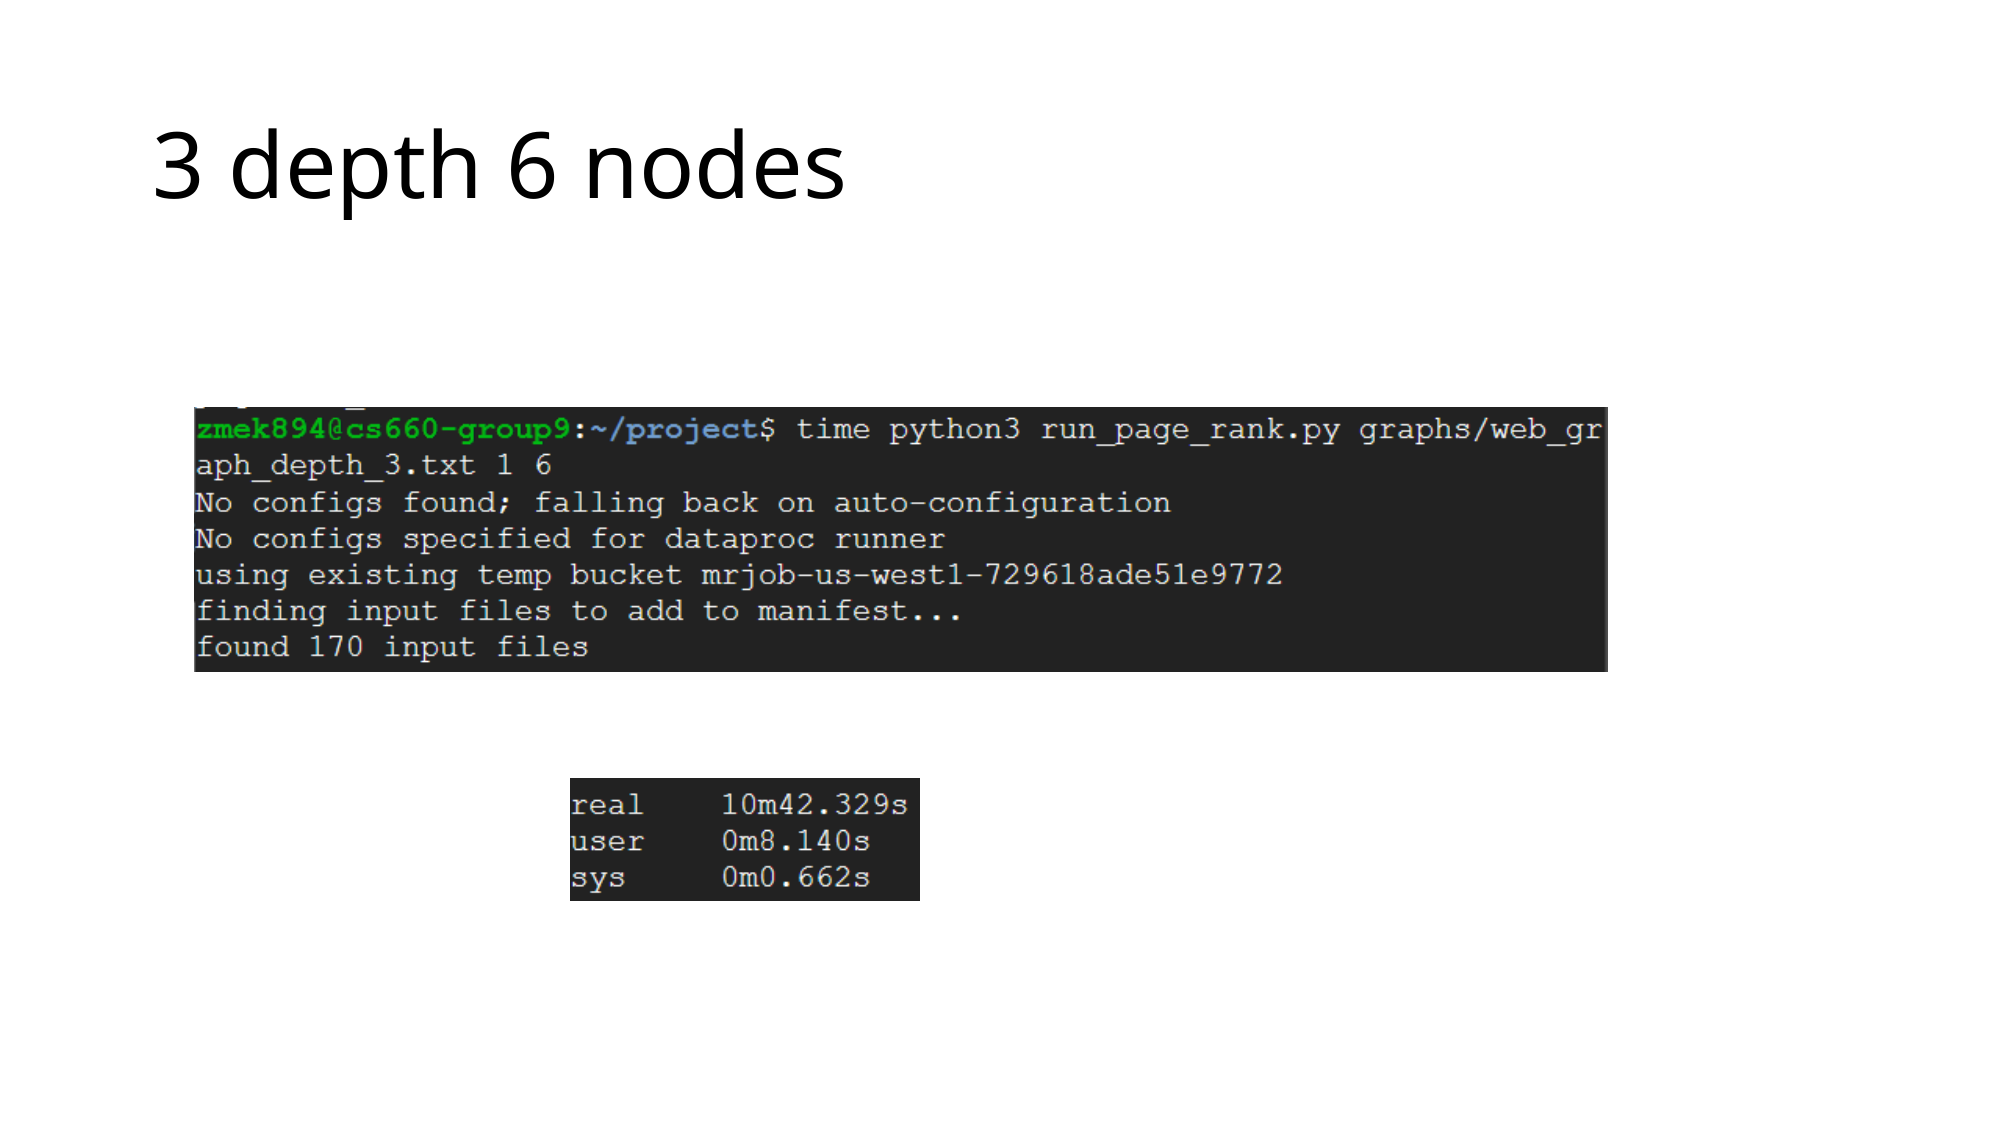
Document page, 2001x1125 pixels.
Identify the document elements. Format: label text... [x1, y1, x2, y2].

picture [570, 778, 920, 901]
picture [194, 407, 1608, 672]
title 3 depth 6 nodes [137, 59, 1863, 278]
